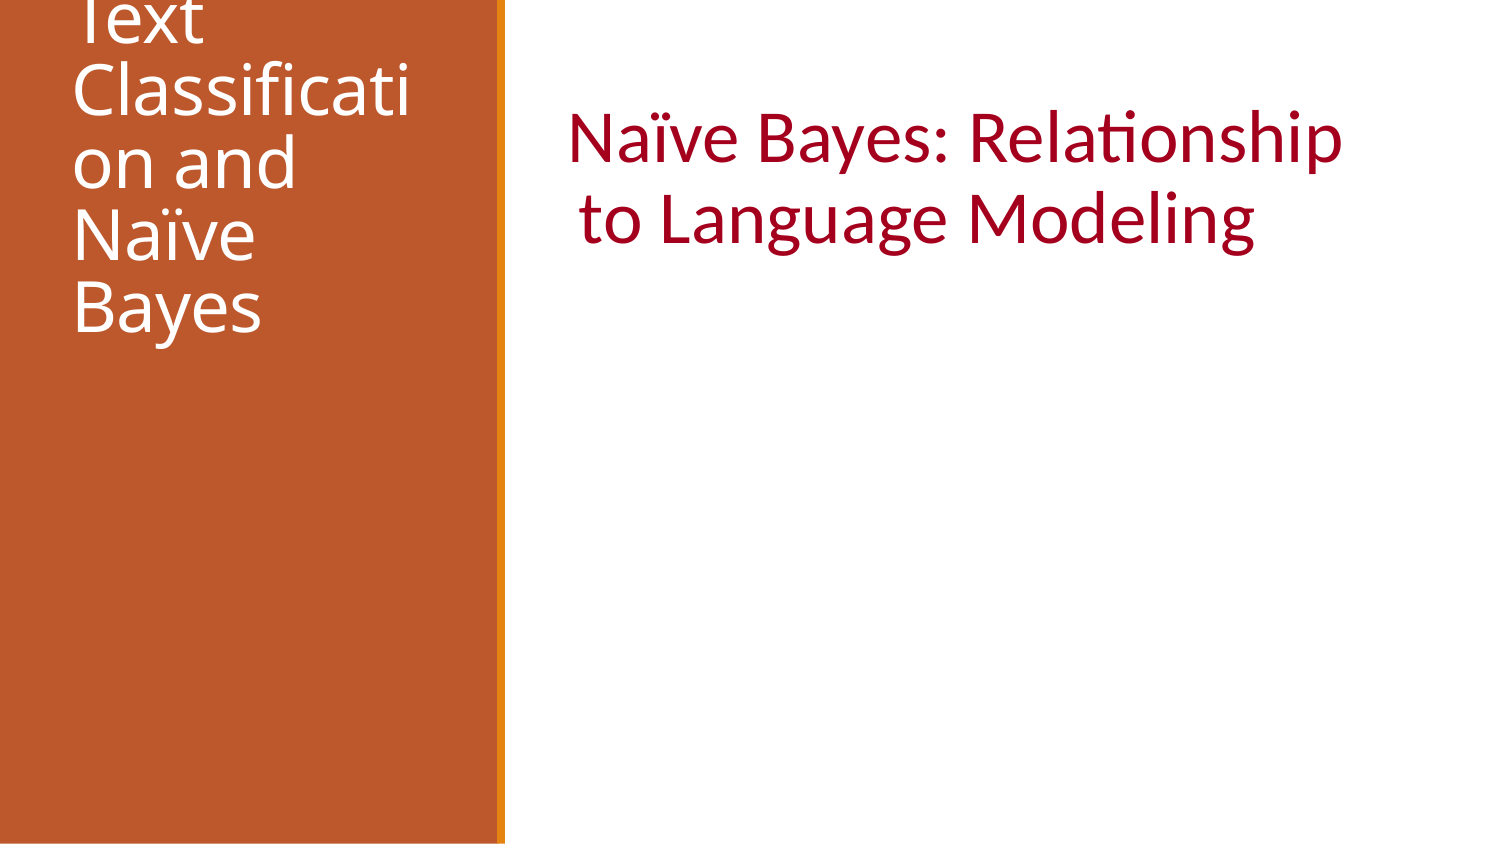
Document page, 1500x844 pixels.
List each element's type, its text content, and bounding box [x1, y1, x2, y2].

title Text Classification and Naïve Bayes [56, 73, 451, 355]
list Naïve Bayes: Relationship to Language Modeling [567, 90, 1390, 737]
